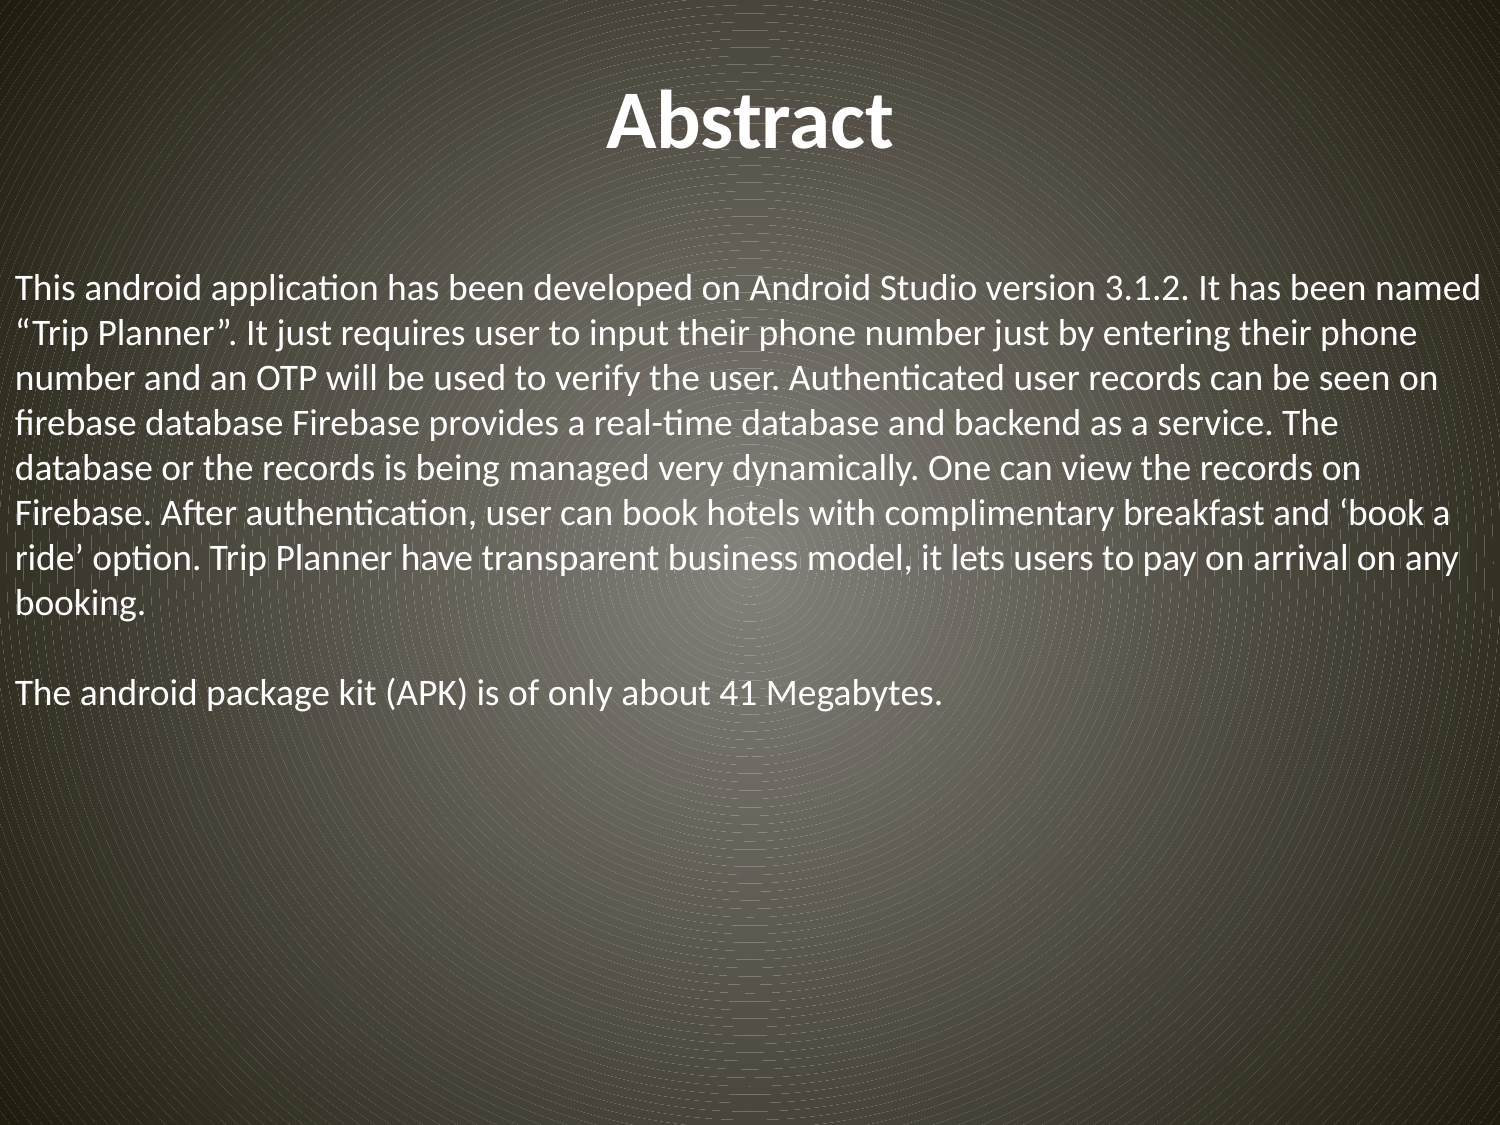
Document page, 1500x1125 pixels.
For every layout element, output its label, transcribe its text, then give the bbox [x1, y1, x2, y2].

text_box This android application has been developed on Android Studio version 3.1.2. It has been named “Trip Planner”. It just requires user to input their phone number just by entering their phone number and an OTP will be used to verify the user. Authenticated user records can be seen on firebase database Firebase provides a real-time database and backend as a service. The database or the records is being managed very dynamically. One can view the records on Firebase. After authentication, user can book hotels with complimentary breakfast and ‘book a ride’ option. Trip Planner have transparent business model, it lets users to pay on arrival on any booking. The android package kit (APK) is of only about 41 Megabytes. [0, 255, 1500, 721]
text_box Abstract [0, 58, 1500, 173]
